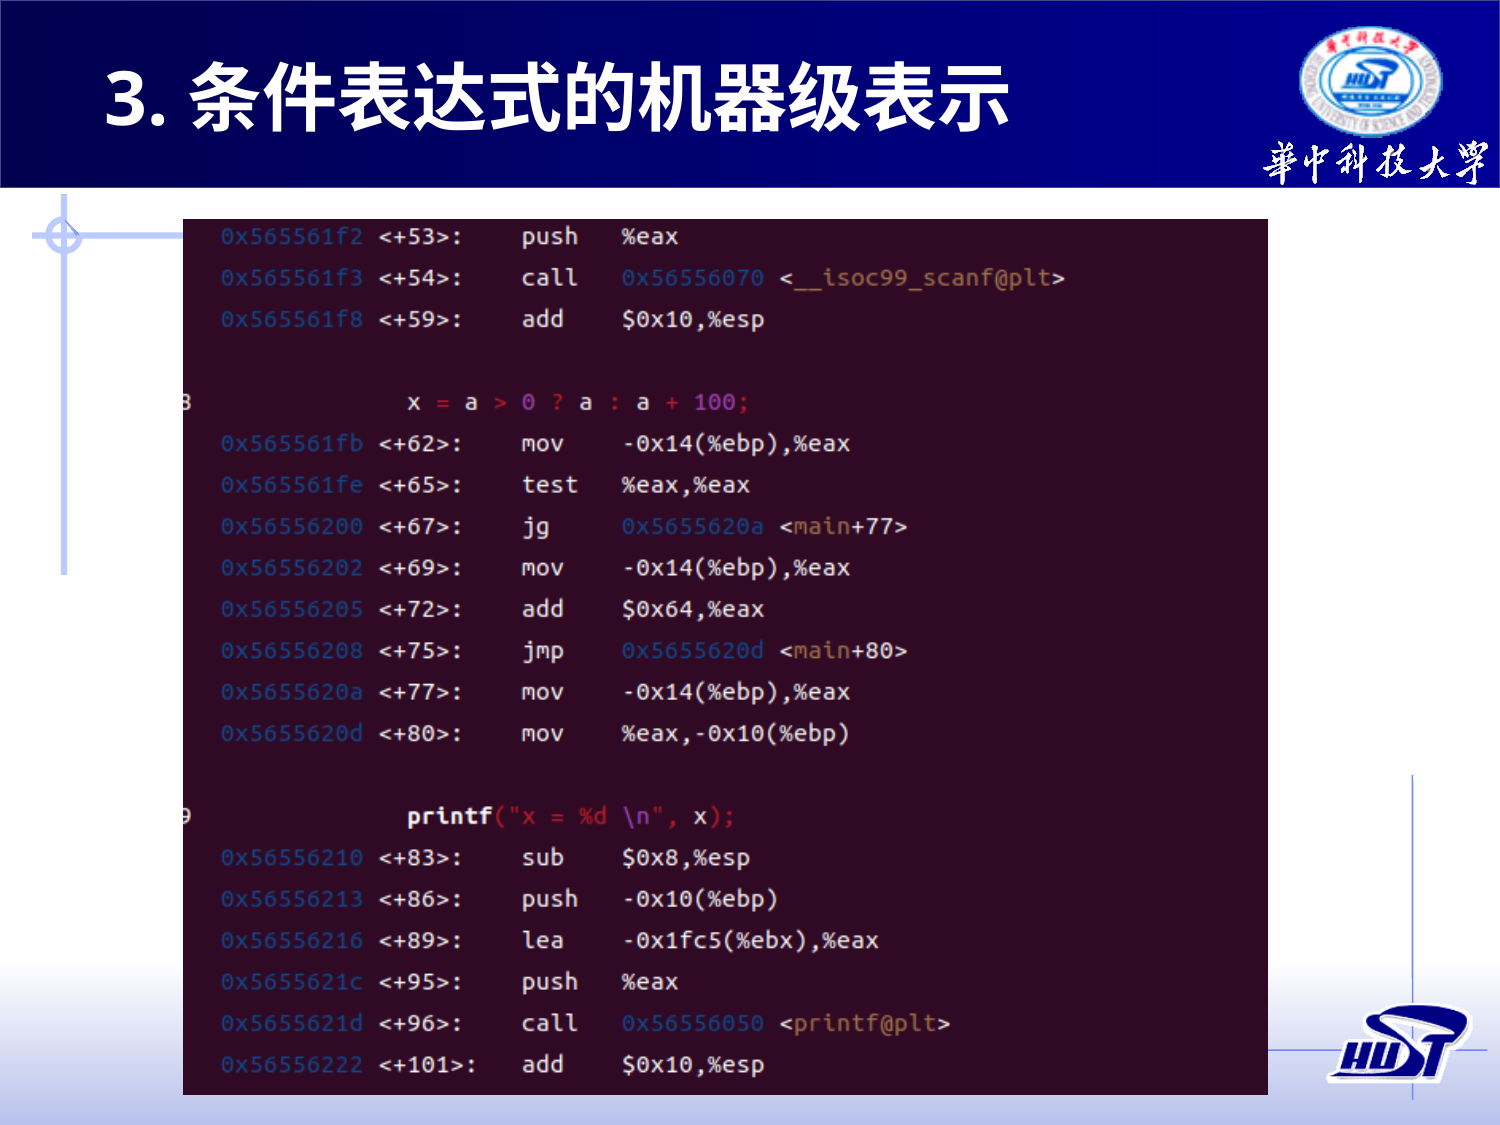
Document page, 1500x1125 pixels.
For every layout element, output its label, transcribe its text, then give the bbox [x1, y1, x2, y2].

picture [182, 219, 1268, 1095]
picture [1262, 140, 1488, 185]
picture [1299, 26, 1443, 138]
text_box 3.条件表达式的机器级表示 [89, 42, 1308, 148]
